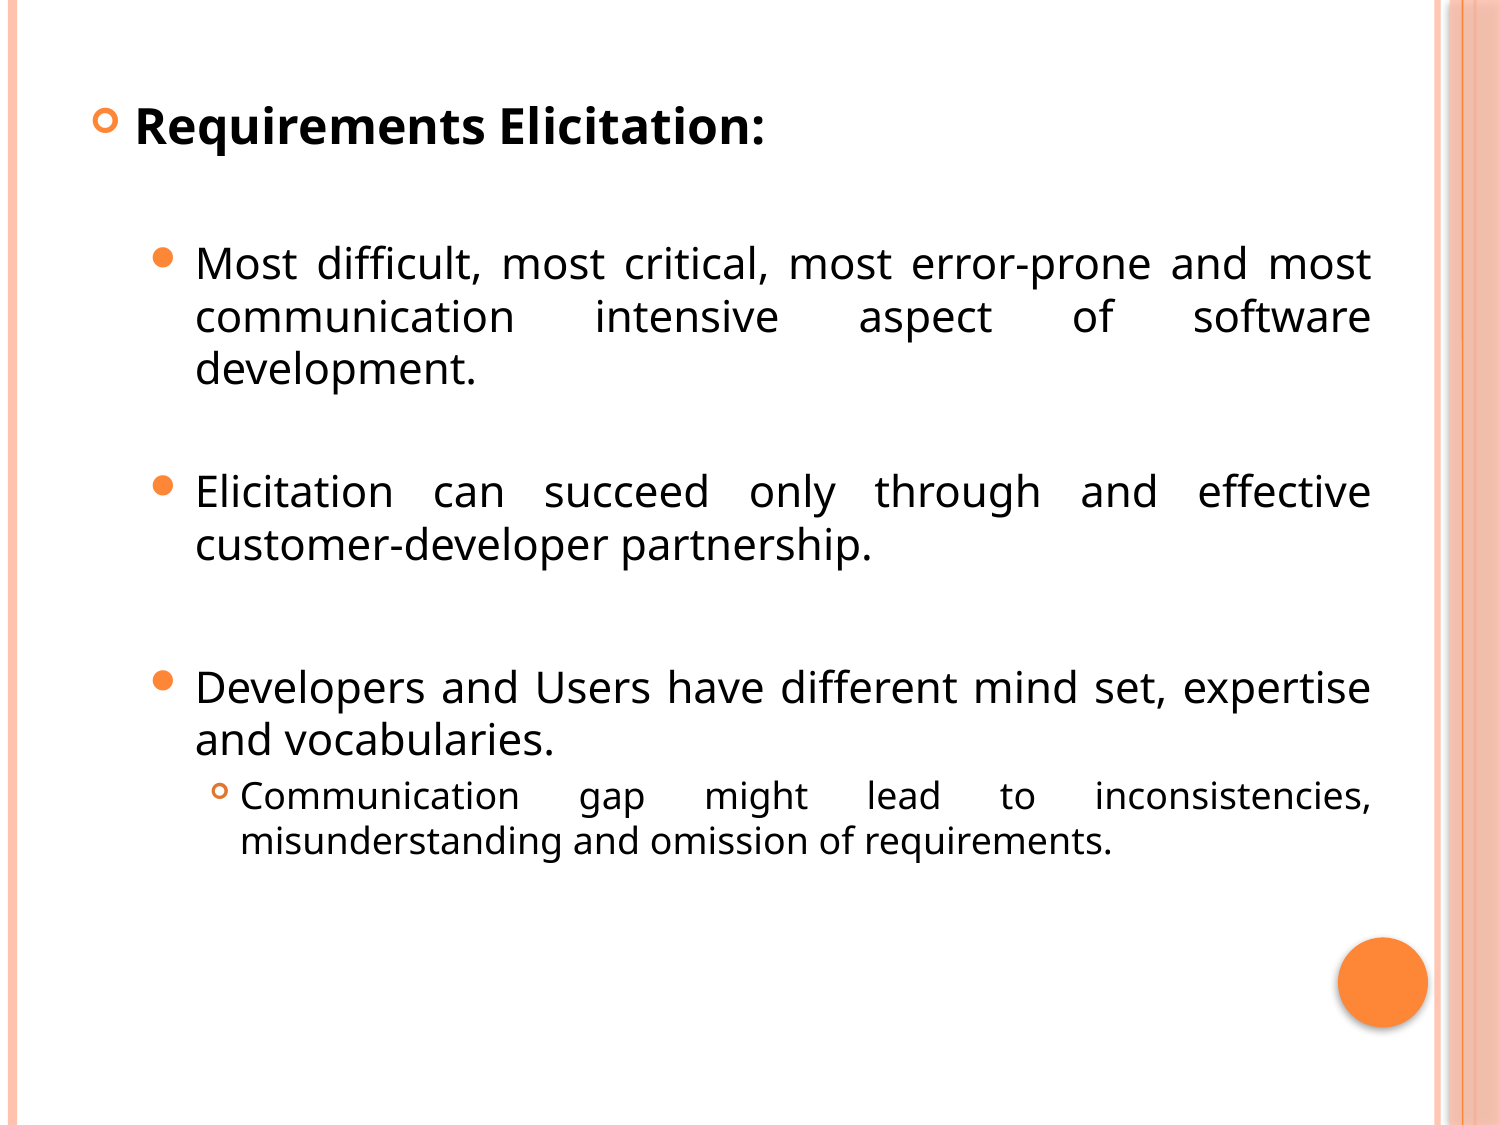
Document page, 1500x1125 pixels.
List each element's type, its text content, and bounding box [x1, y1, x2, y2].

list Requirements Elicitation: Most difficult, most critical, most error-prone and most communication intensive aspect of software development. Elicitation can succeed only through and effective customer-developer partnership. Developers and Users have different mind set, expertise and vocabularies. Communication gap might lead to inconsistencies, misunderstanding and omission of requirements. [75, 87, 1388, 1062]
